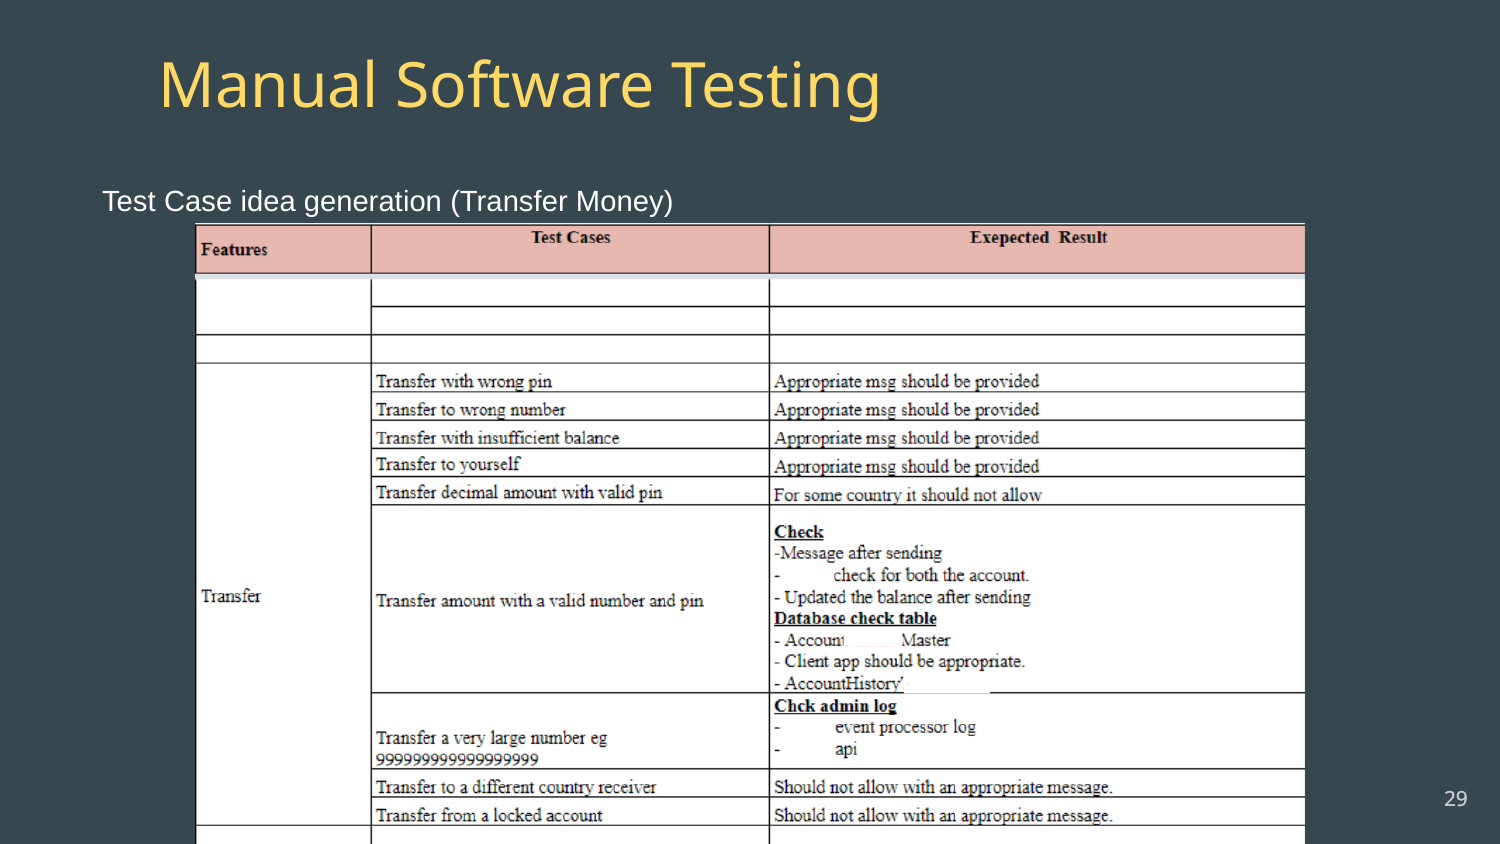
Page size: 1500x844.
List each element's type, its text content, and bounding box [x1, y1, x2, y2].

slide_number ‹#› [1392, 767, 1483, 833]
picture [195, 222, 1305, 844]
text_box Test Case idea generation (Transfer Money) [87, 166, 800, 337]
title Manual Software Testing [143, 30, 1299, 138]
